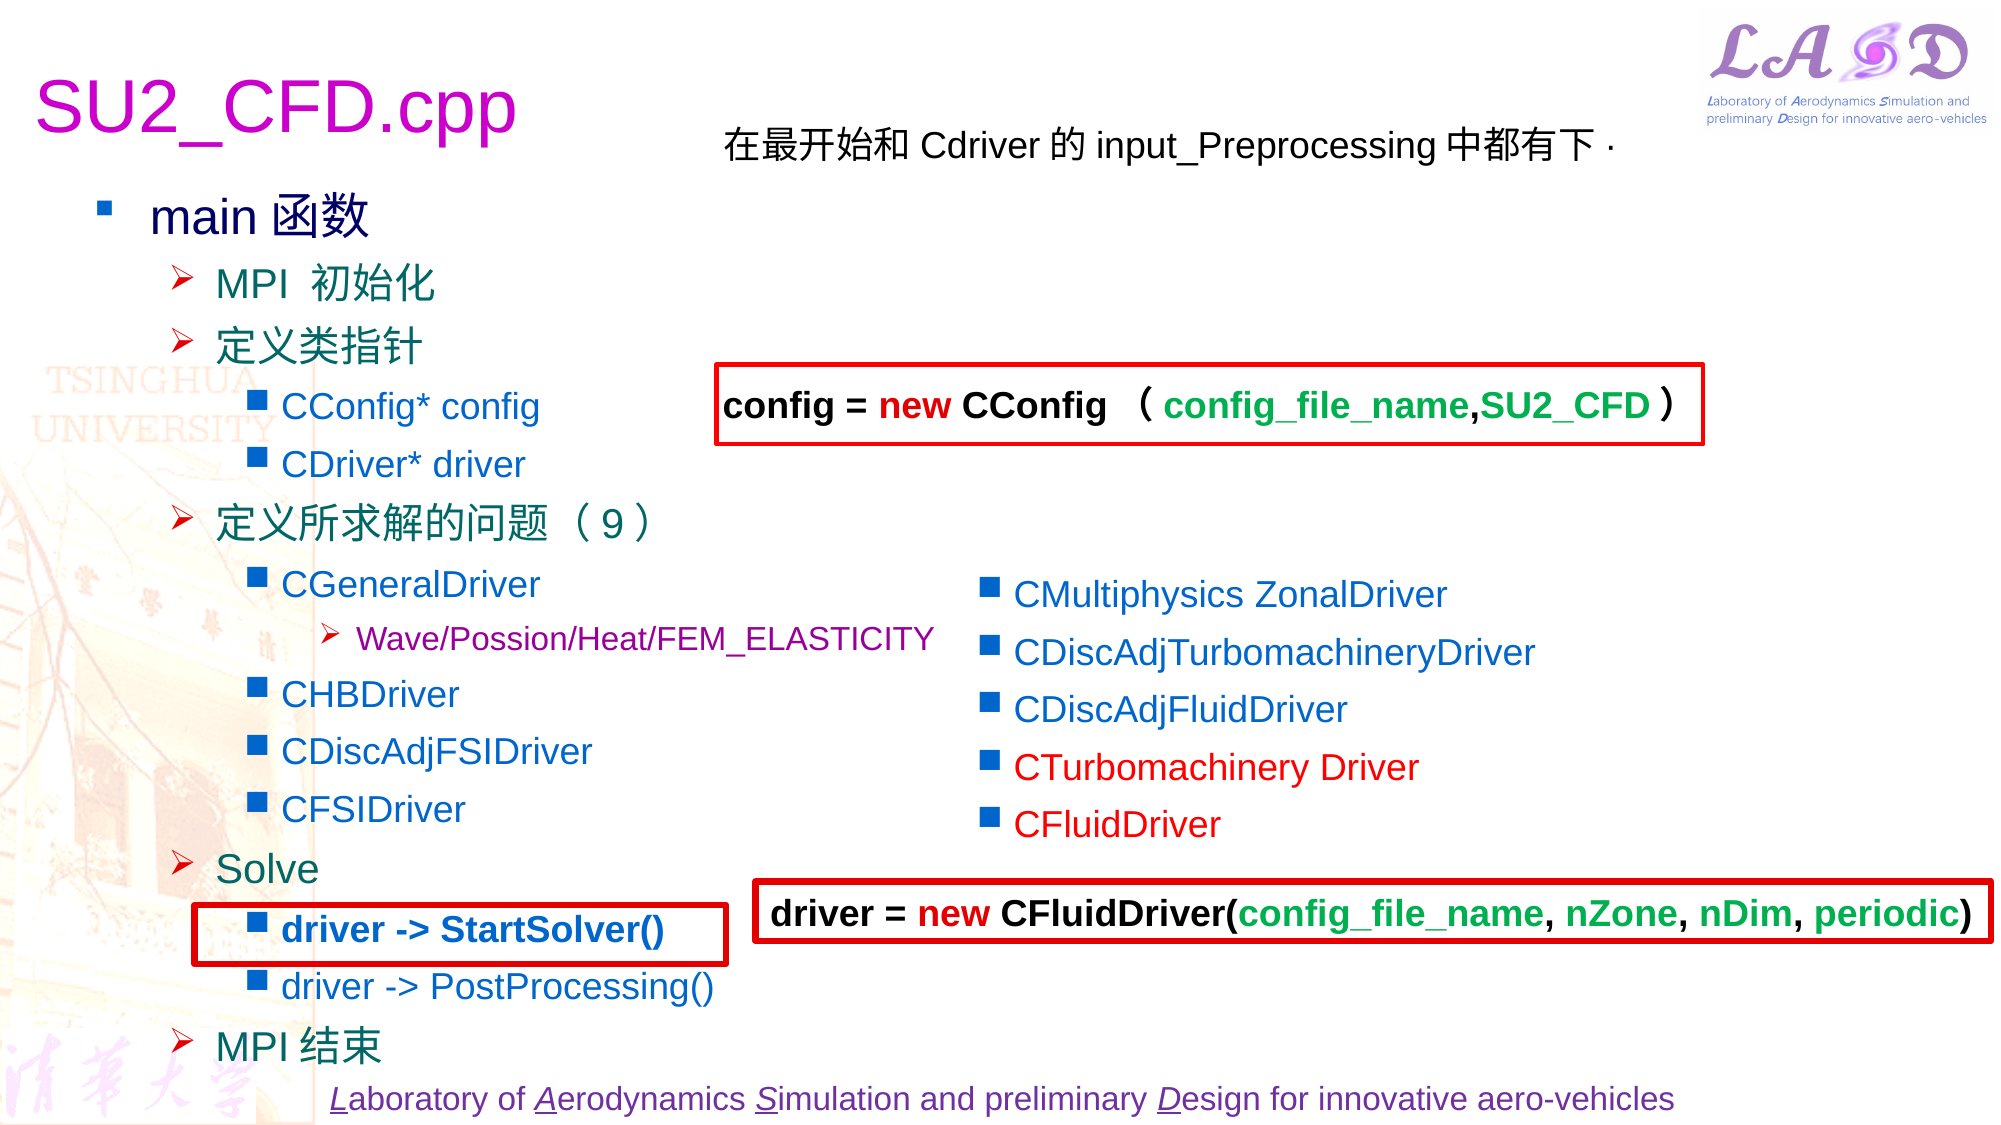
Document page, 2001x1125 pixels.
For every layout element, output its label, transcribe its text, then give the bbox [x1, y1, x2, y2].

text_box driver = new CFluidDriver(config_file_name, nZone, nDim, periodic) [755, 881, 1992, 942]
text_box [194, 905, 727, 965]
list main函数 MPI 初始化 定义类指针 CConfig* config CDriver* driver 定义所求解的问题（9） CGeneralDriver Wave/Possion/Heat/FEM_ELASTICITY CHBDriver CDiscAdjFSIDriver CFSIDriver Solve driver -> StartSolver() driver -> PostProcessing() MPI结束 [78, 177, 1968, 1063]
title SU2_CFD.cpp [19, 13, 1988, 191]
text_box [716, 364, 1704, 445]
text_box CMultiphysics ZonalDriver CDiscAdjTurbomachineryDriver CDiscAdjFluidDriver CTurbomachinery Driver CFluidDriver [810, 562, 1721, 846]
text_box 在最开始和Cdriver的input_Preprocessing中都有下· [708, 113, 1632, 174]
text_box Geometric Point of View Agglomeration of the fine grid control volumes Create the coarse-grid structure agglomeration seed list （start from the boundary） corsen ratio eliminate singletons [1697, 7, 1993, 134]
